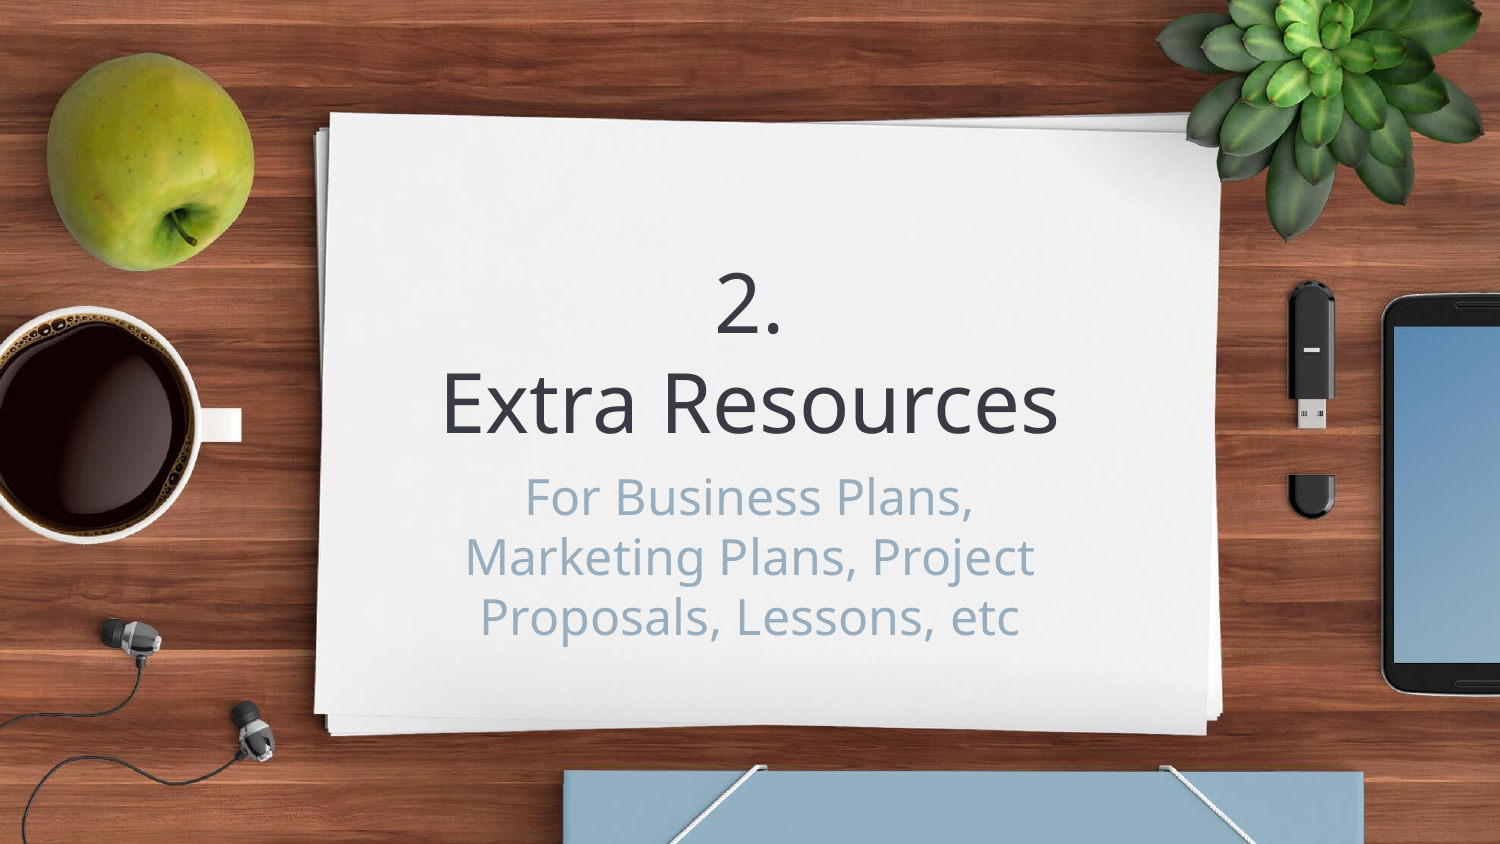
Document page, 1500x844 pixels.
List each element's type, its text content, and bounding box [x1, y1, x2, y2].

title 2. Extra Resources [403, 259, 1097, 450]
picture [0, 0, 1500, 844]
subtitle For Business Plans, Marketing Plans, Project Proposals, Lessons, etc [403, 465, 1097, 595]
